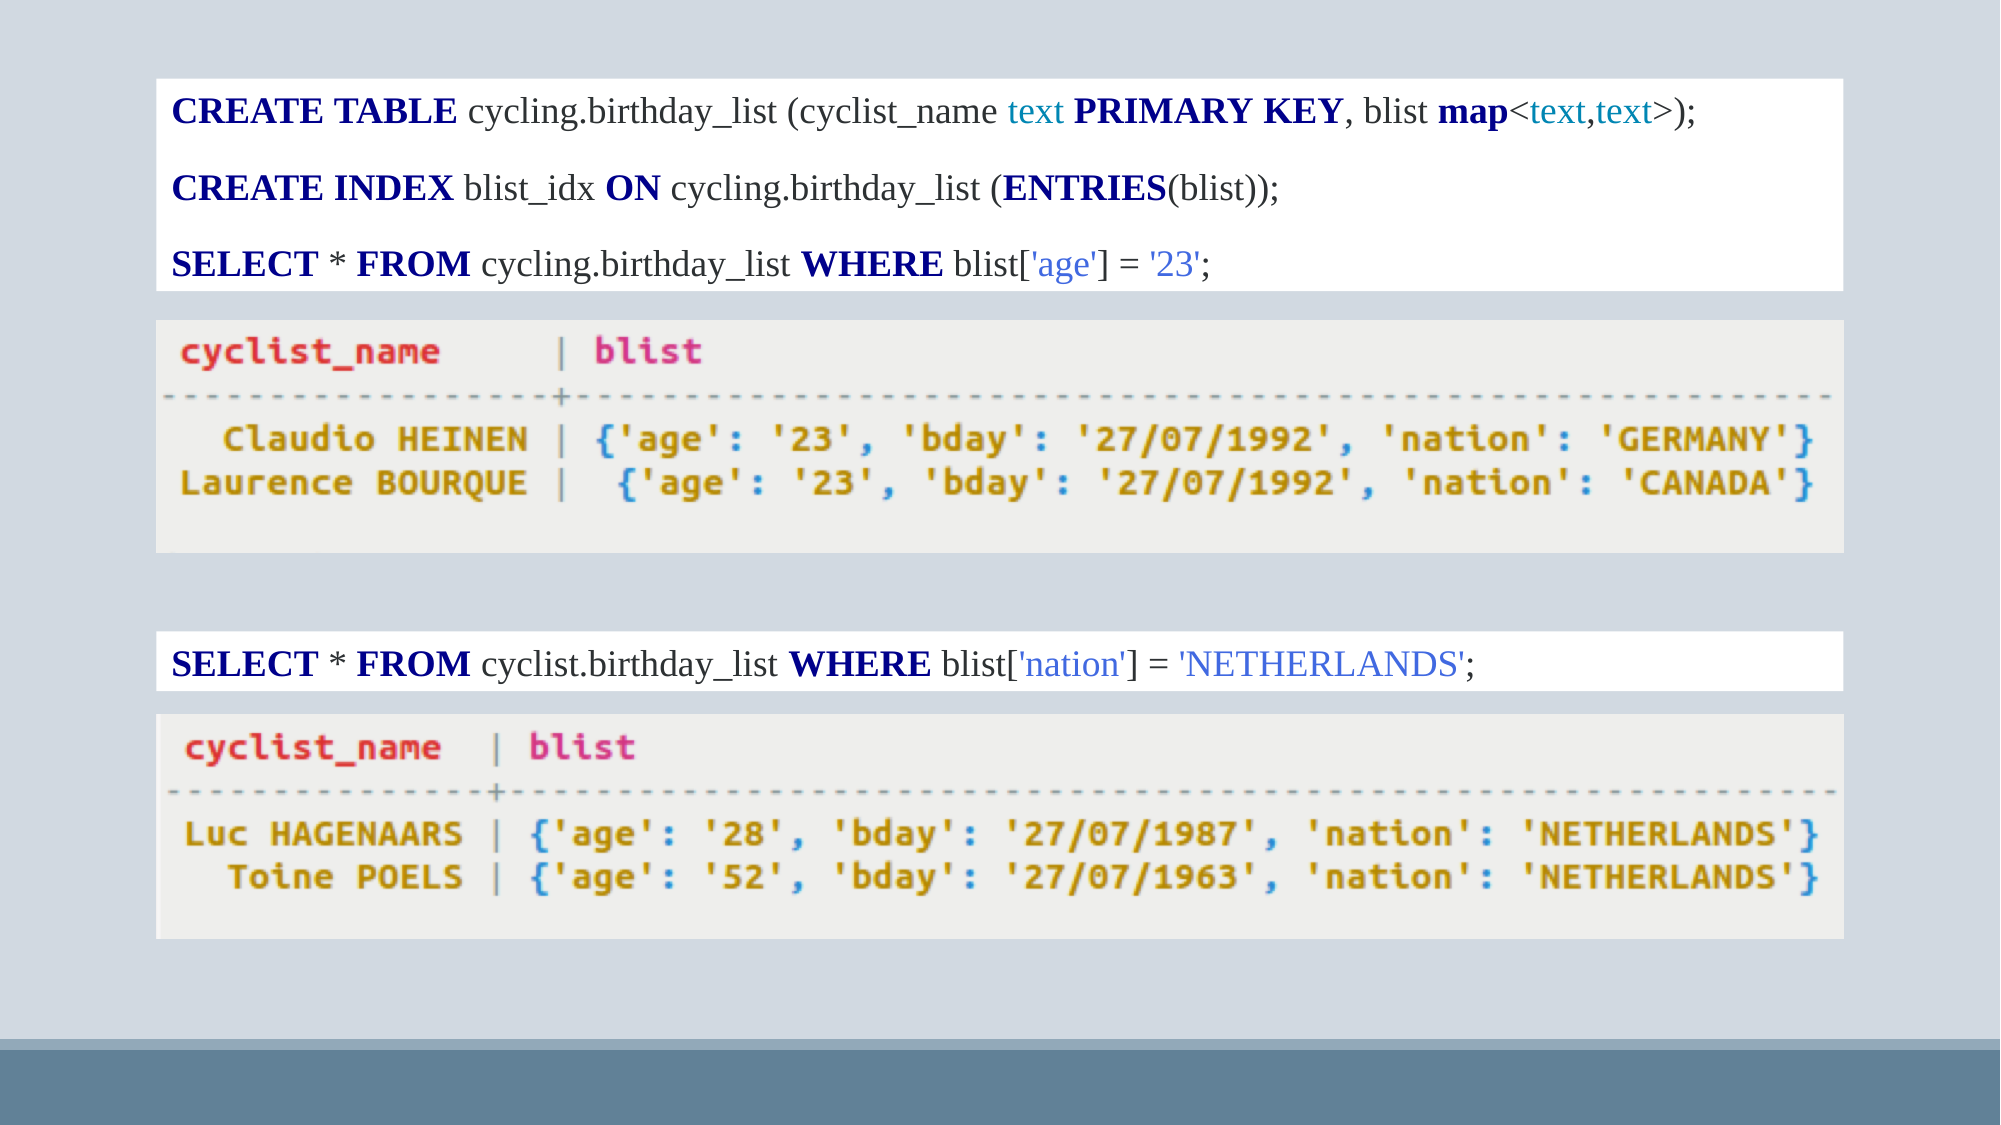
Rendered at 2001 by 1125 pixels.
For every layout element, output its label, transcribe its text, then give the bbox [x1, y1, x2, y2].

text_box SELECT * FROM cyclist.birthday_list WHERE blist['nation'] = 'NETHERLANDS'; [156, 631, 1844, 692]
text_box CREATE TABLE cycling.birthday_list (cyclist_name text PRIMARY KEY, blist map<text,text>); CREATE INDEX blist_idx ON cycling.birthday_list (ENTRIES(blist)); SELECT * FROM cycling.birthday_list WHERE blist['age'] = '23'; [156, 78, 1844, 292]
picture [155, 713, 1844, 940]
picture [155, 319, 1844, 554]
